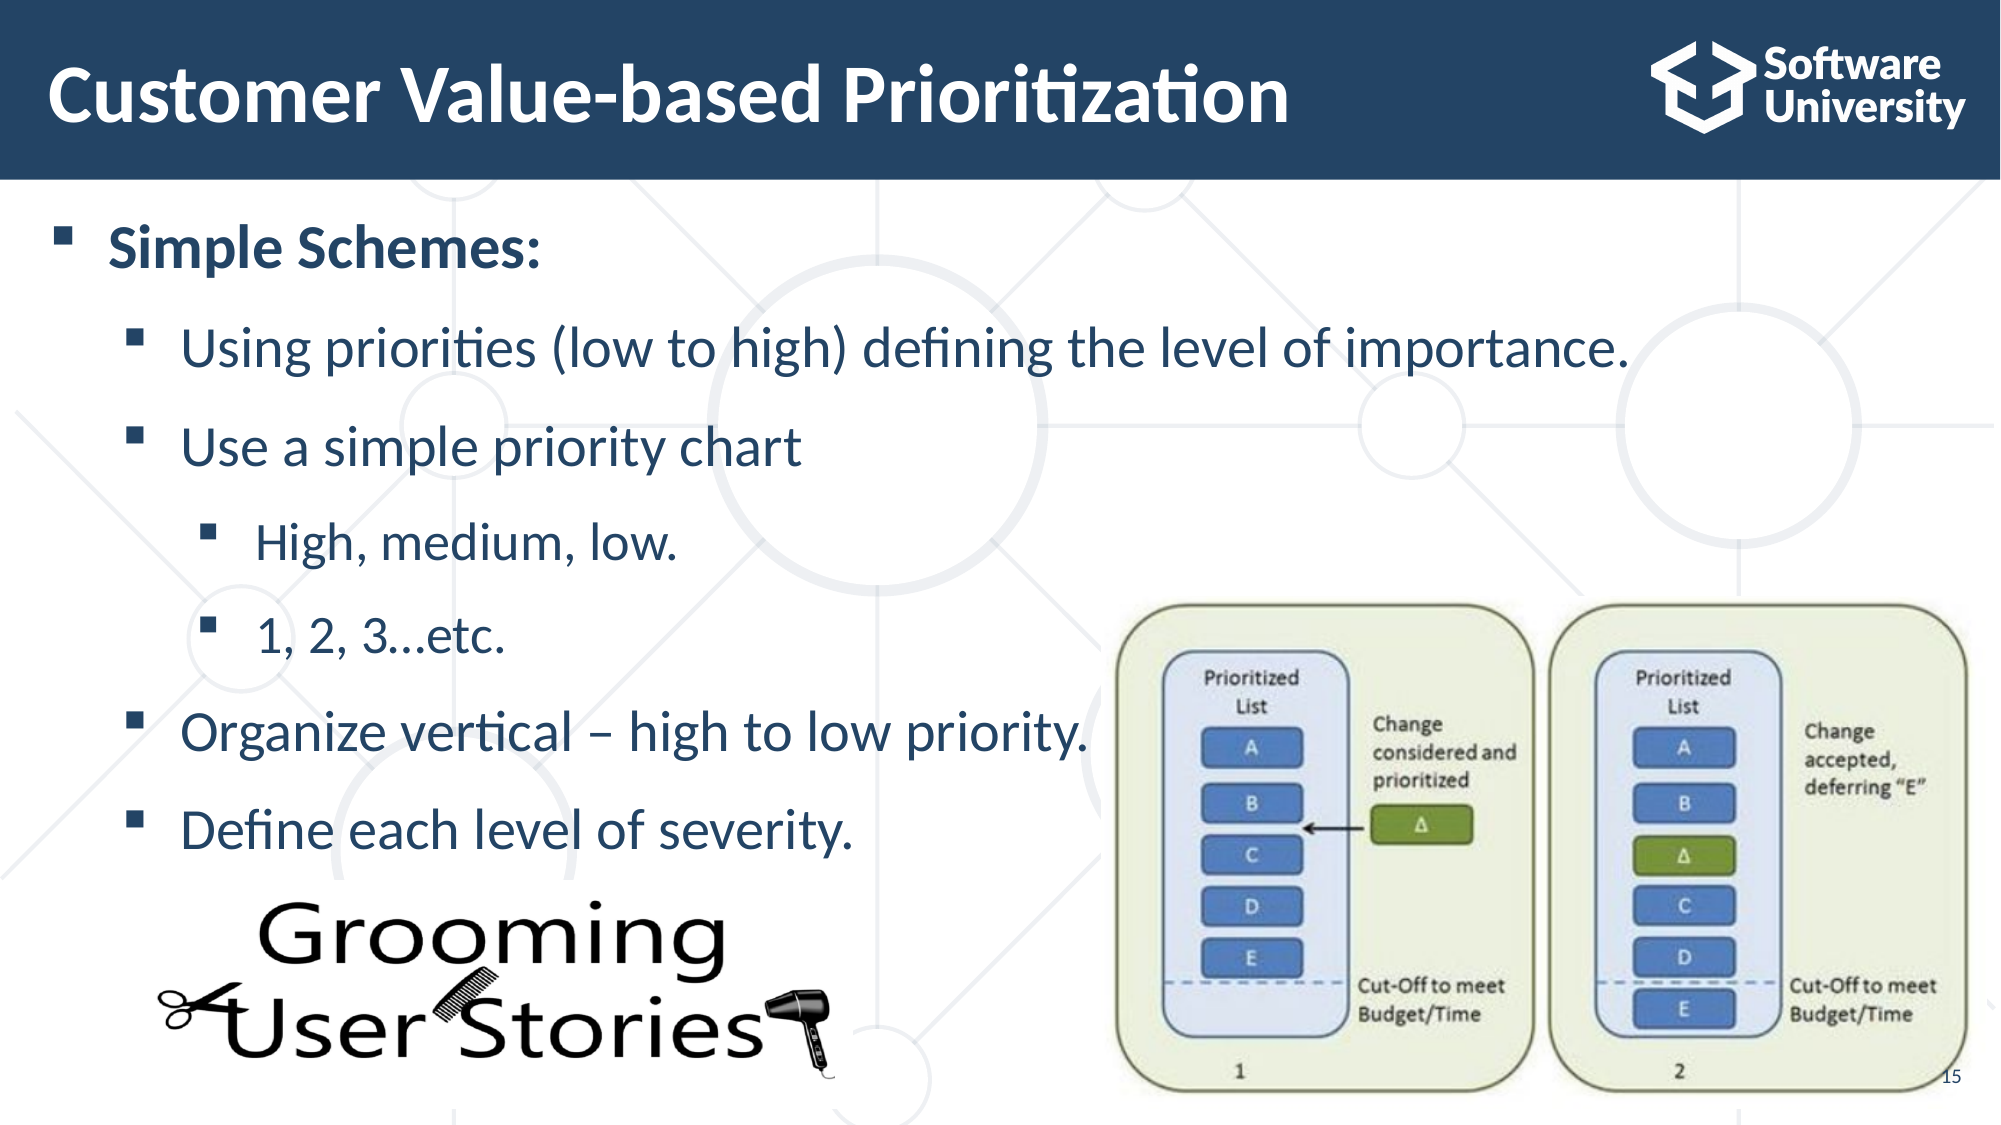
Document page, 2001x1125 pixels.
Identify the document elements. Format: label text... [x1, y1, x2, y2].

title Customer Value-based Prioritization [31, 16, 1625, 162]
picture [1101, 596, 1987, 1109]
picture [122, 880, 853, 1109]
picture [1651, 41, 1966, 134]
list Simple Schemes: Using priorities (low to high) defining the level of importance. Use a simple priority chart High, medium, low. 1, 2, 3…etc. Organize vertical – high to low priority. Define each level of severity. [31, 196, 1970, 934]
